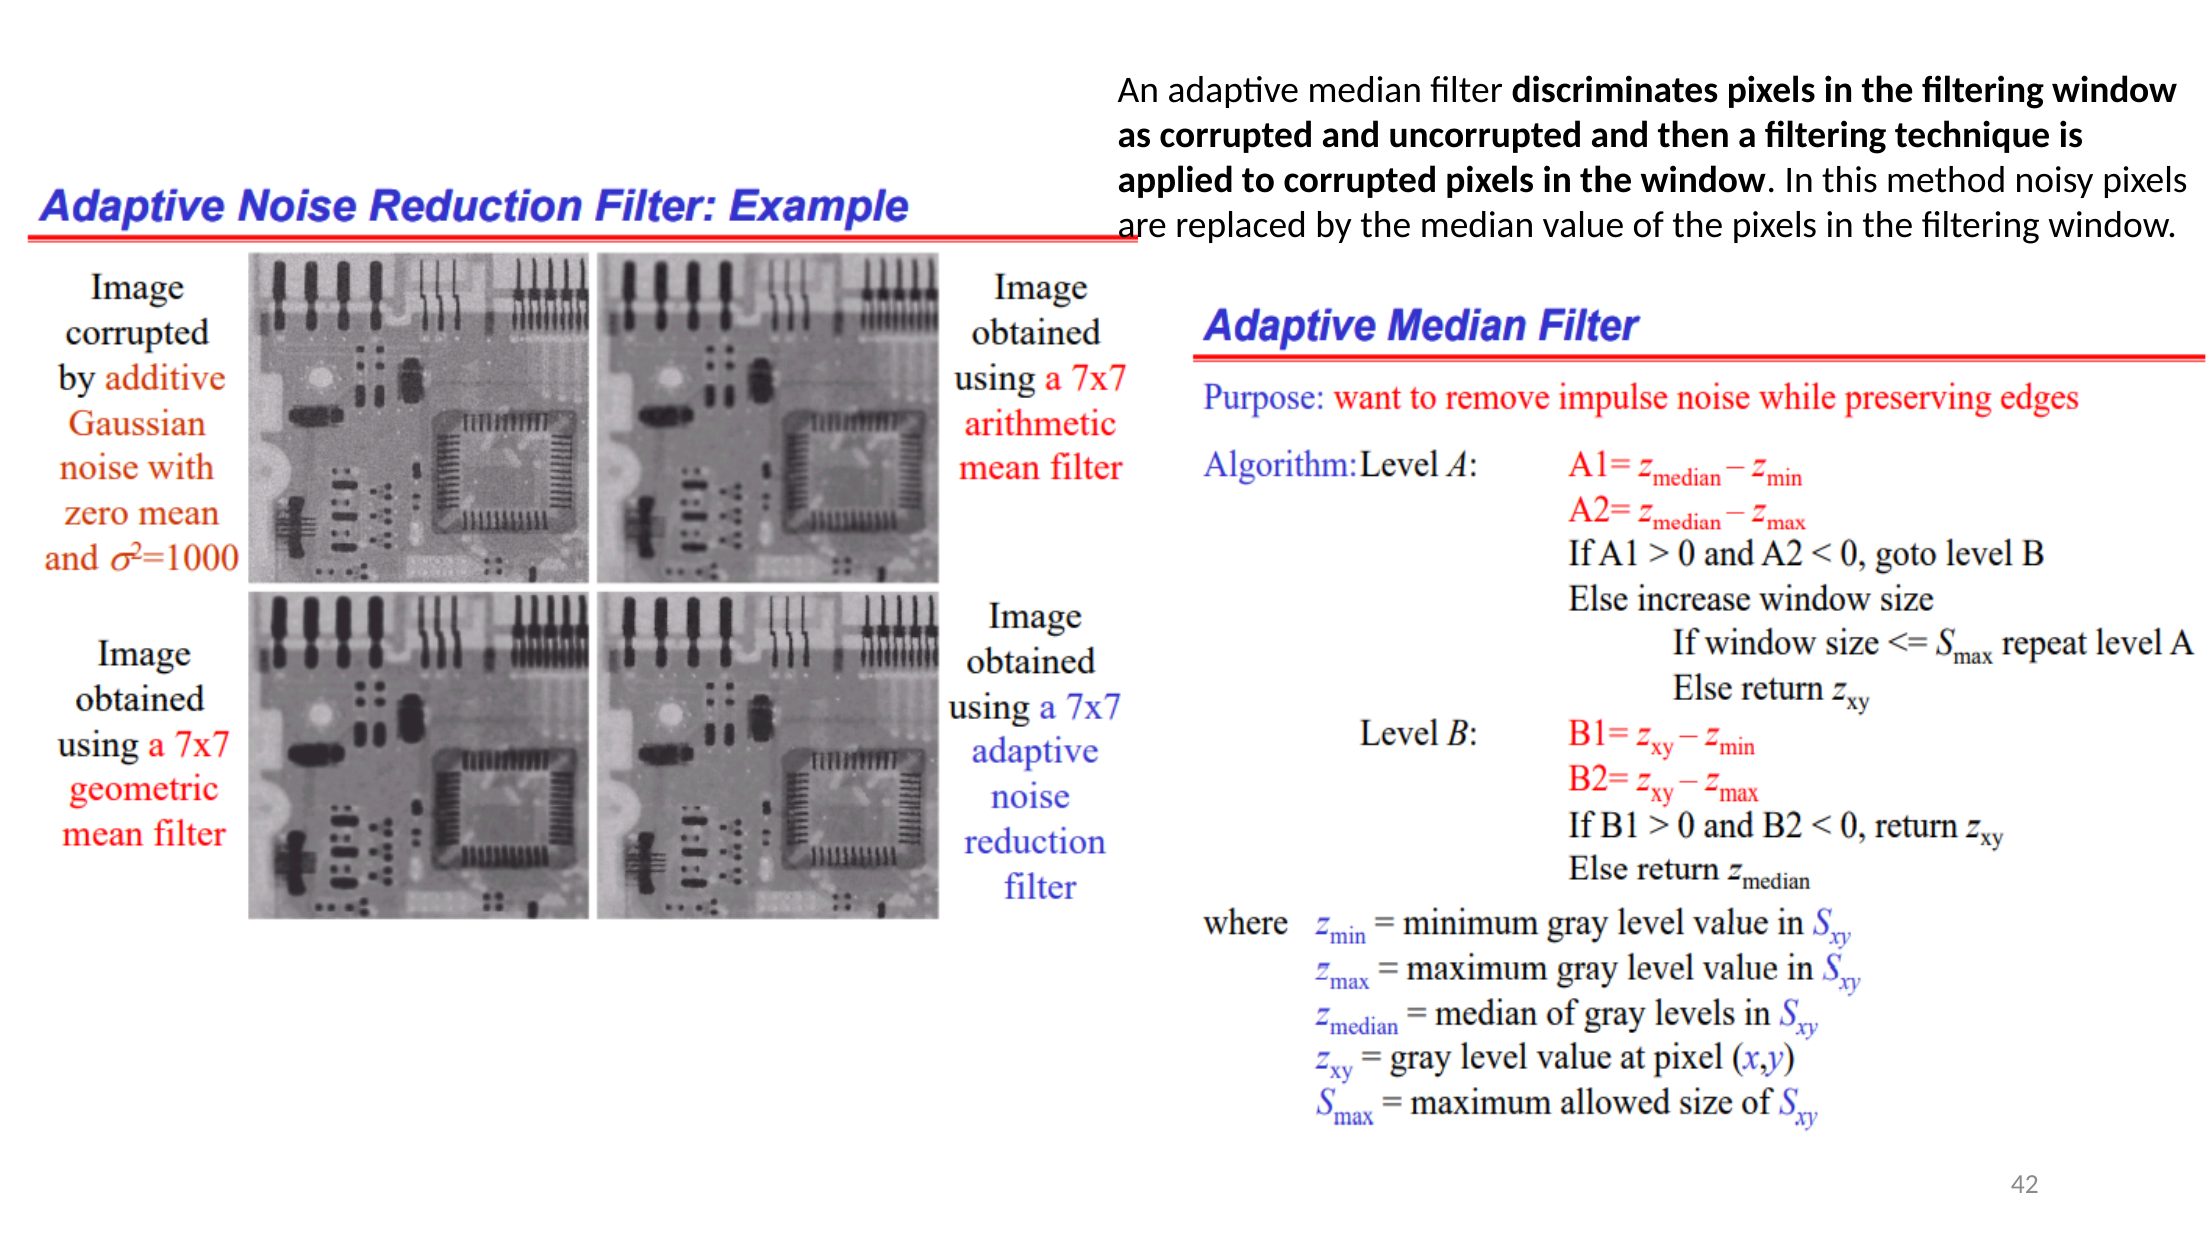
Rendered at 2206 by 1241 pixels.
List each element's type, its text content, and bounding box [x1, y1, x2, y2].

text_box An adaptive median filter discriminates pixels in the filtering window as corrupted and uncorrupted and then a filtering technique is applied to corrupted pixels in the window. In this method noisy pixels are replaced by the median value of the pixels in the filtering window. [1102, 57, 2206, 253]
picture [1173, 292, 2206, 1133]
picture [0, 174, 1138, 932]
slide_number 42 [1557, 1149, 2054, 1216]
